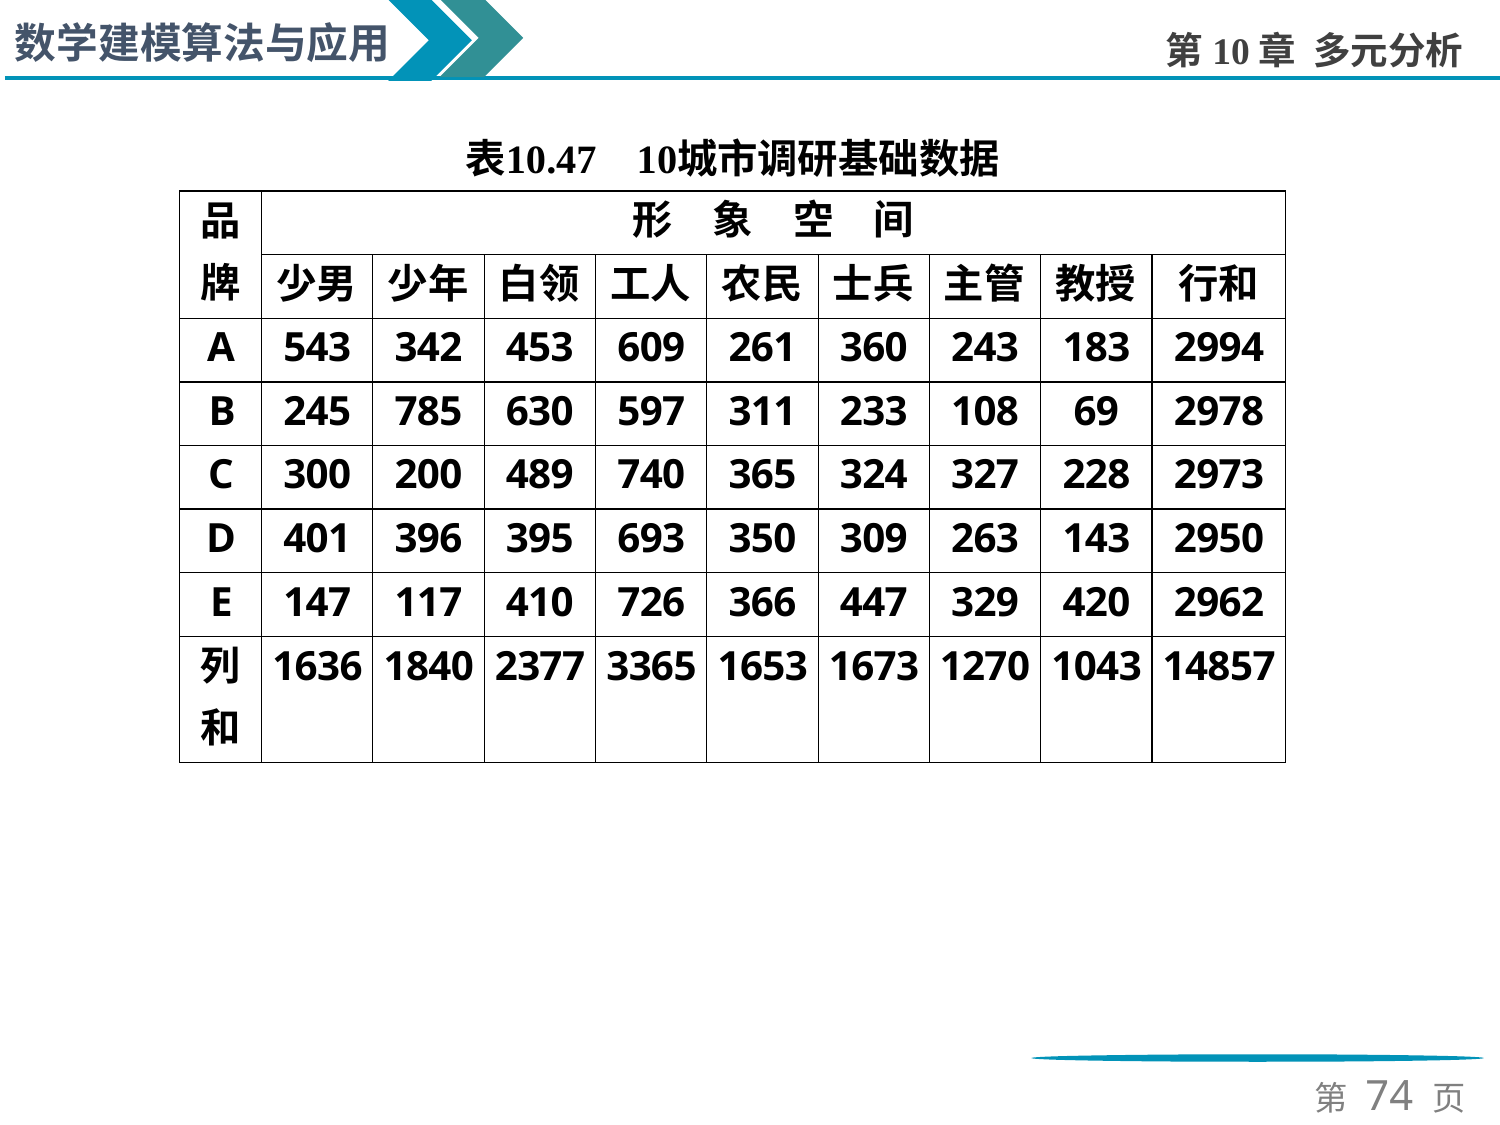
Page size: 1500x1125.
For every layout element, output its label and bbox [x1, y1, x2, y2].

text_box [87, 132, 1377, 860]
